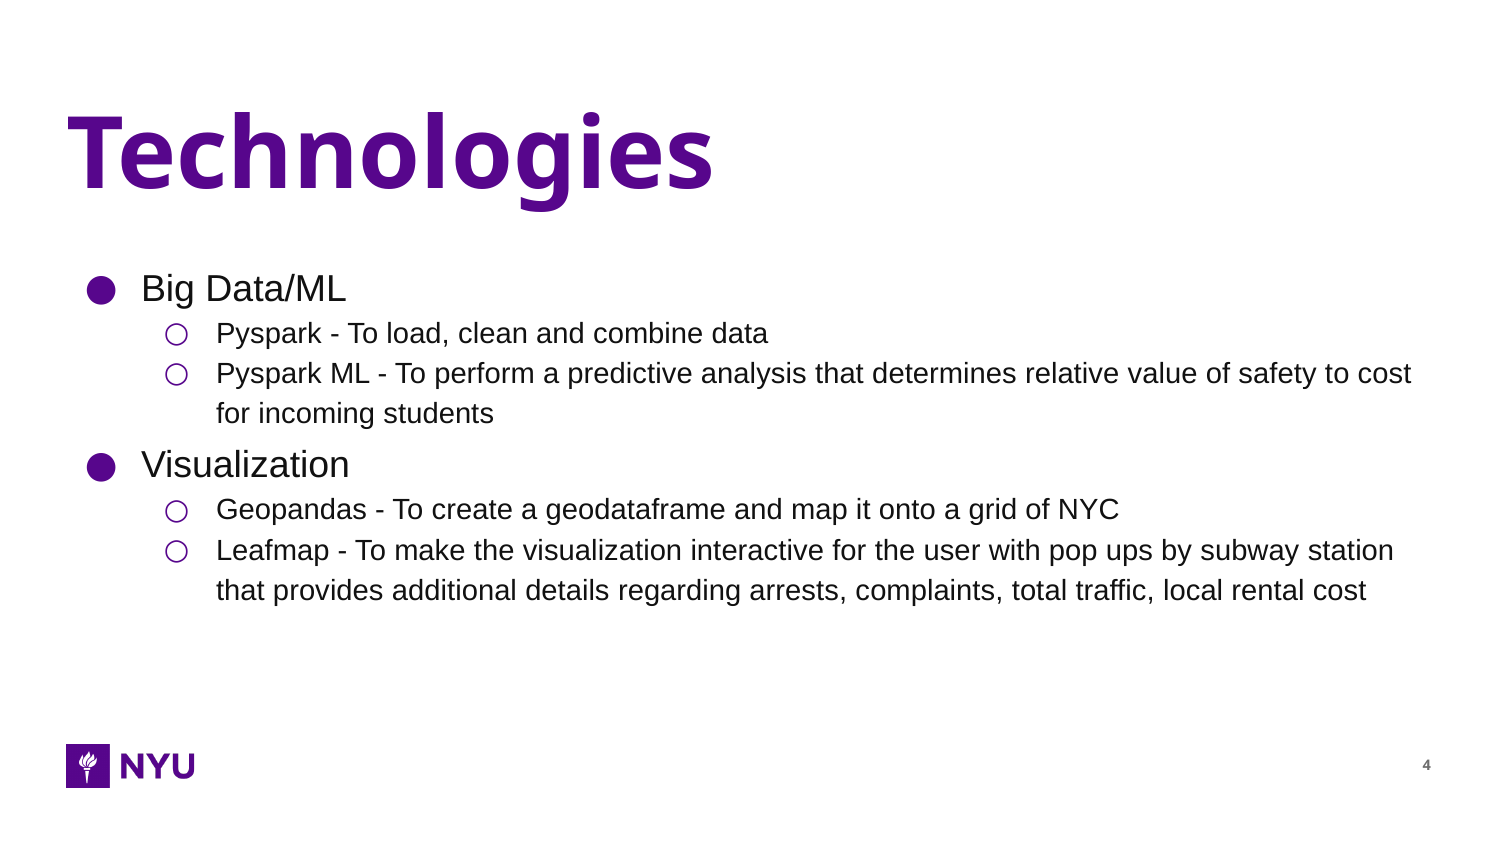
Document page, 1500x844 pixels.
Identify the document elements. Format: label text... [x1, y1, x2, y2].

picture [66, 744, 195, 788]
title Technologies [51, 96, 1126, 205]
list Big Data/ML Pyspark - To load, clean and combine data Pyspark ML - To perform a predictive analysis that determines relative value of safety to cost for incoming students Visualization Geopandas - To create a geodataframe and map it onto a grid of NYC Leafmap - To make the visualization interactive for the user with pop ups by subway station that provides additional details regarding arrests, complaints, total traffic, local rental cost [51, 237, 1434, 724]
